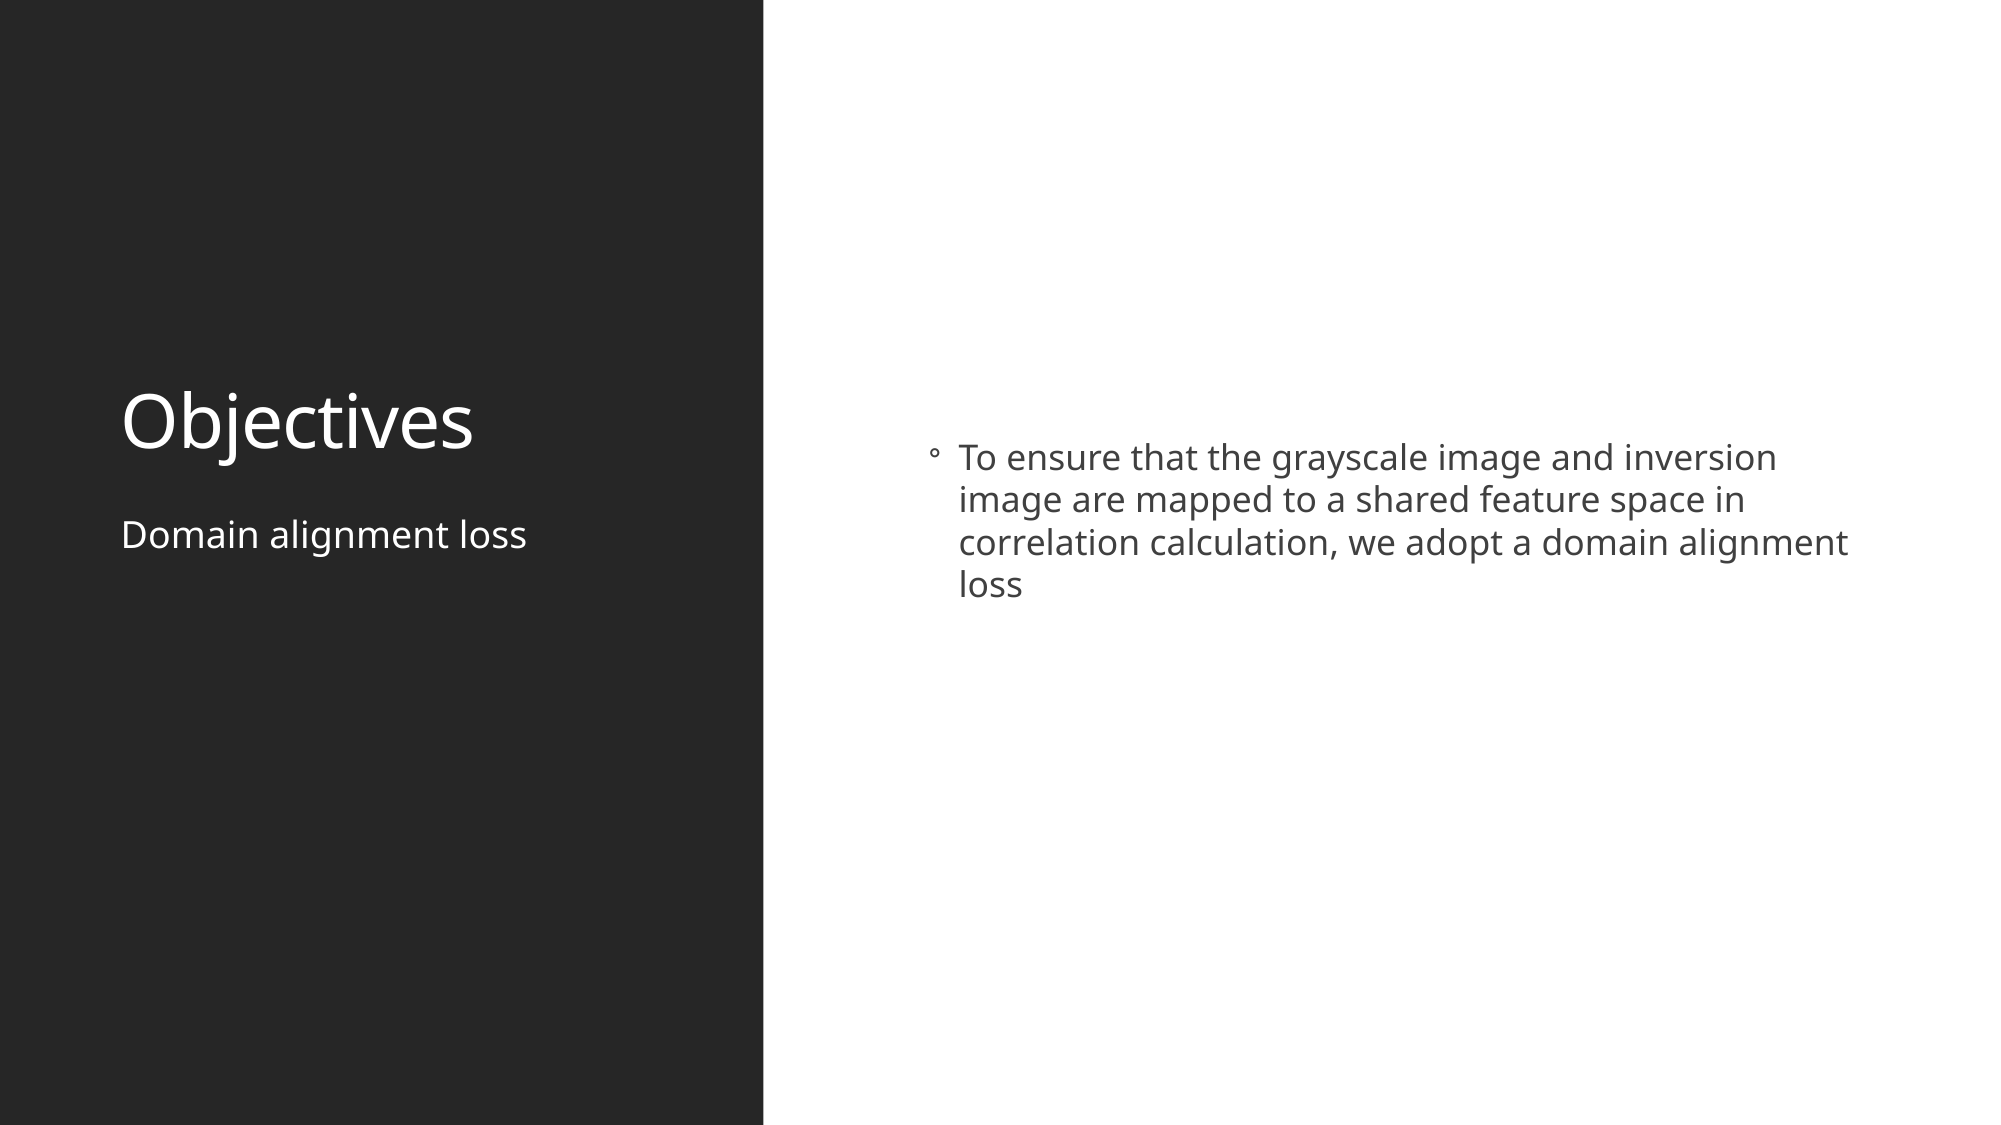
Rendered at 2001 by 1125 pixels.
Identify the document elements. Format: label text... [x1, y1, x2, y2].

list Domain alignment loss [105, 499, 683, 1002]
title Objectives [105, 128, 683, 473]
